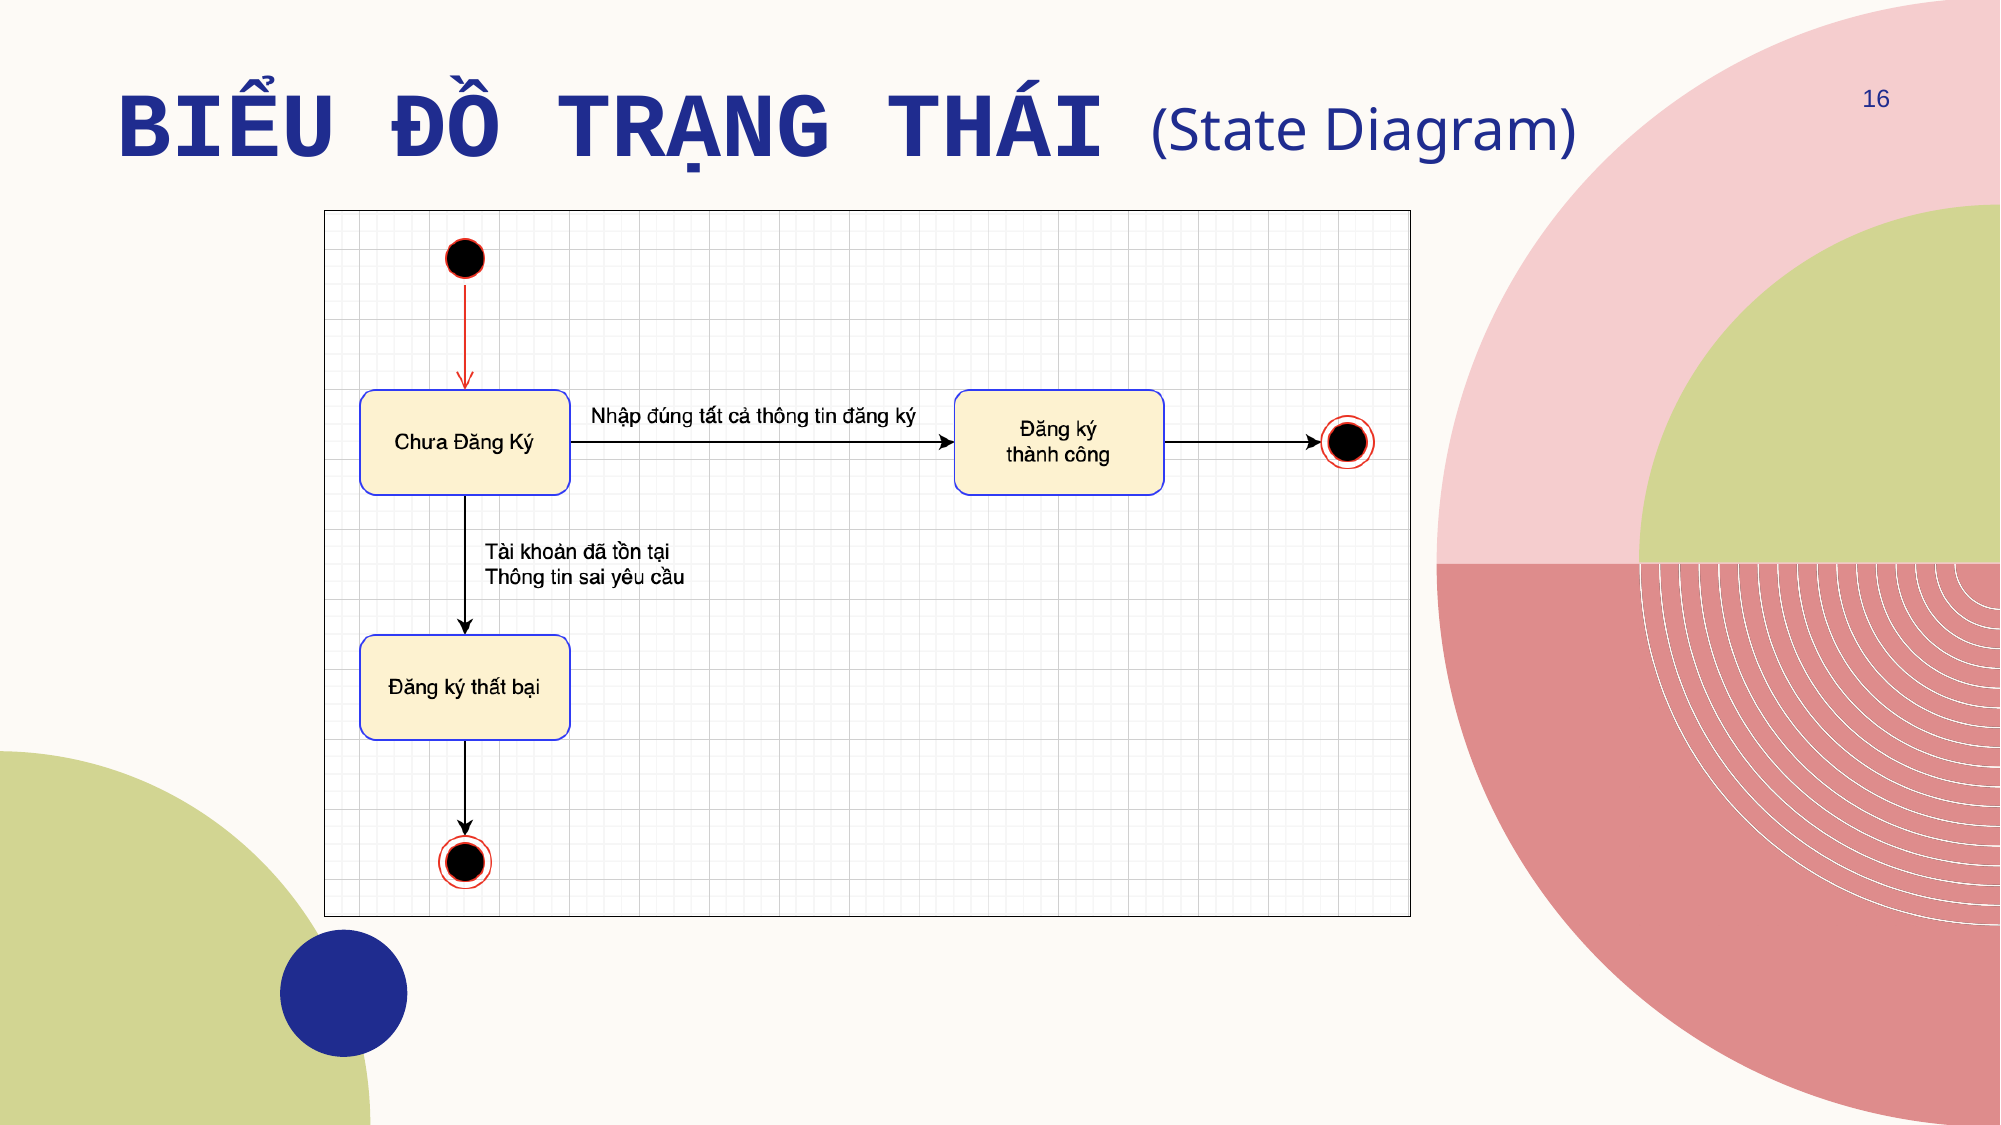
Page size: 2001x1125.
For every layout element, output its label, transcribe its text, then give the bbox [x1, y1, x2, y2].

picture [324, 210, 1411, 917]
title Biểu đồ trạng thái [101, 56, 1212, 183]
text_box (State Diagram) [1136, 84, 1670, 156]
picture [1639, 564, 2000, 926]
slide_number 16 [1795, 75, 1958, 120]
